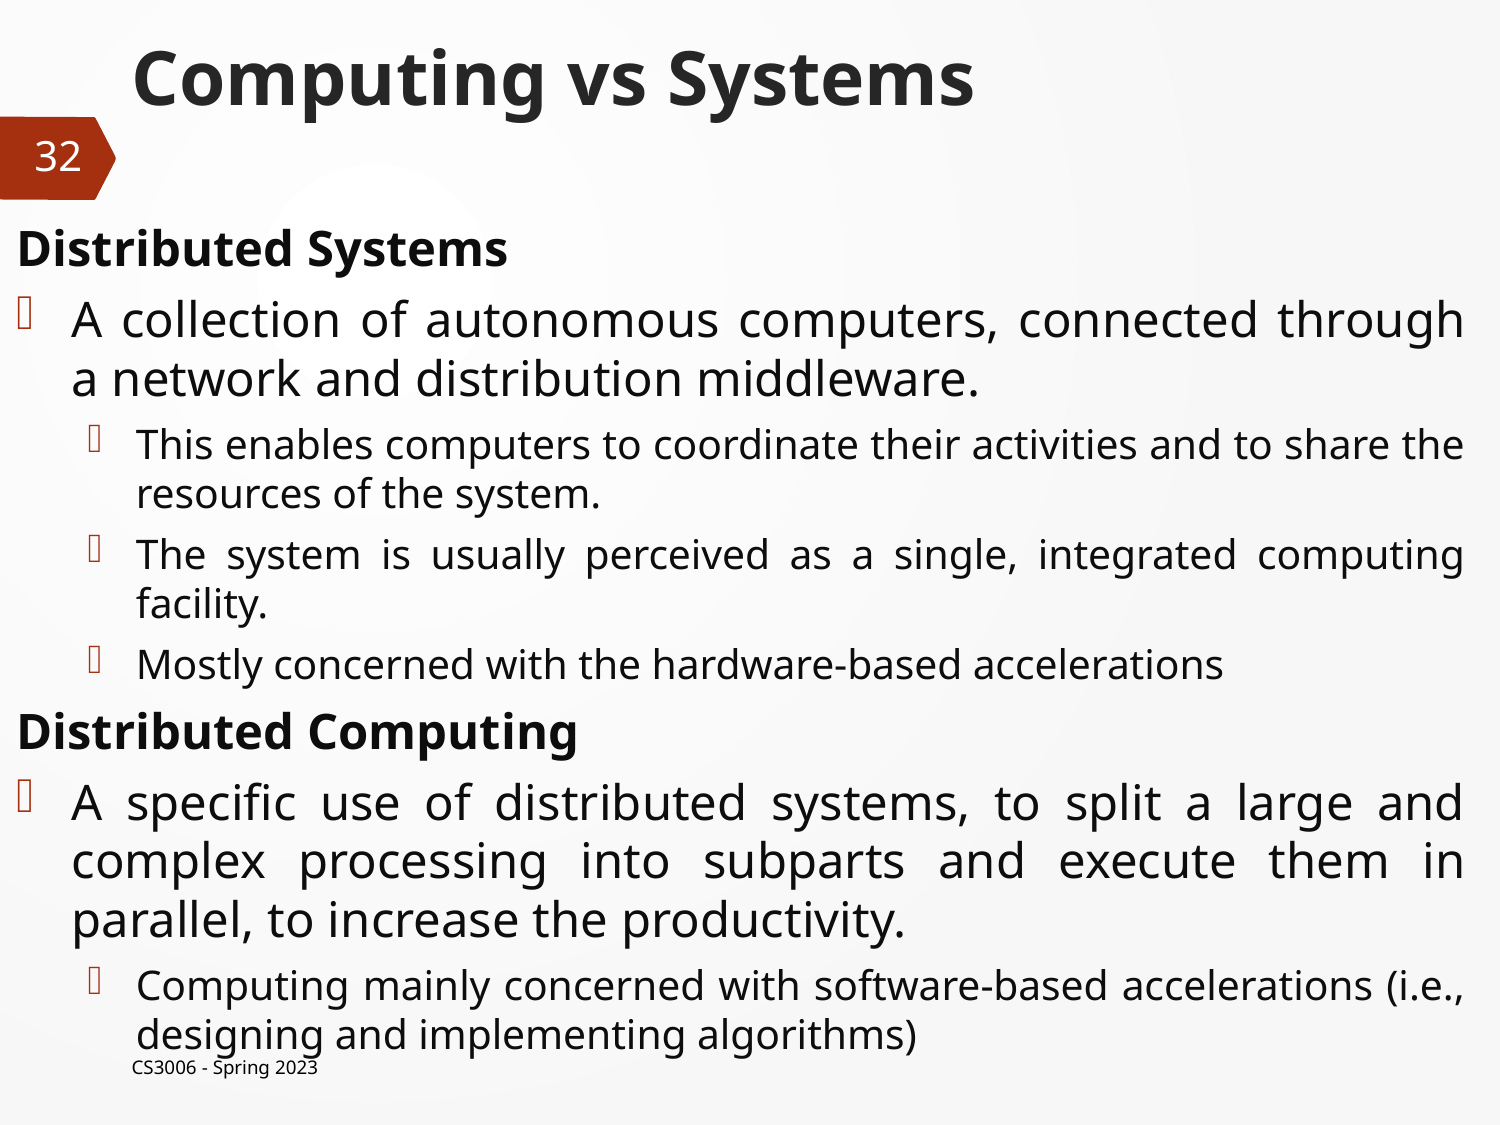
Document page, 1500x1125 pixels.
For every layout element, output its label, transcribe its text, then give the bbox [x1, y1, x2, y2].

title Computing vs Systems [116, 23, 1483, 158]
slide_number 32 [1, 128, 98, 189]
footer CS3006 - Spring 2023 [116, 1037, 1139, 1098]
list Distributed Systems A collection of autonomous computers, connected through a network and distribution middleware. This enables computers to coordinate their activities and to share the resources of the system. The system is usually perceived as a single, integrated computing facility. Mostly concerned with the hardware-based accelerations Distributed Computing A specific use of distributed systems, to split a large and complex processing into subparts and execute them in parallel, to increase the productivity. Computing mainly concerned with software-based accelerations (i.e., designing and implementing algorithms) [1, 210, 1483, 1069]
